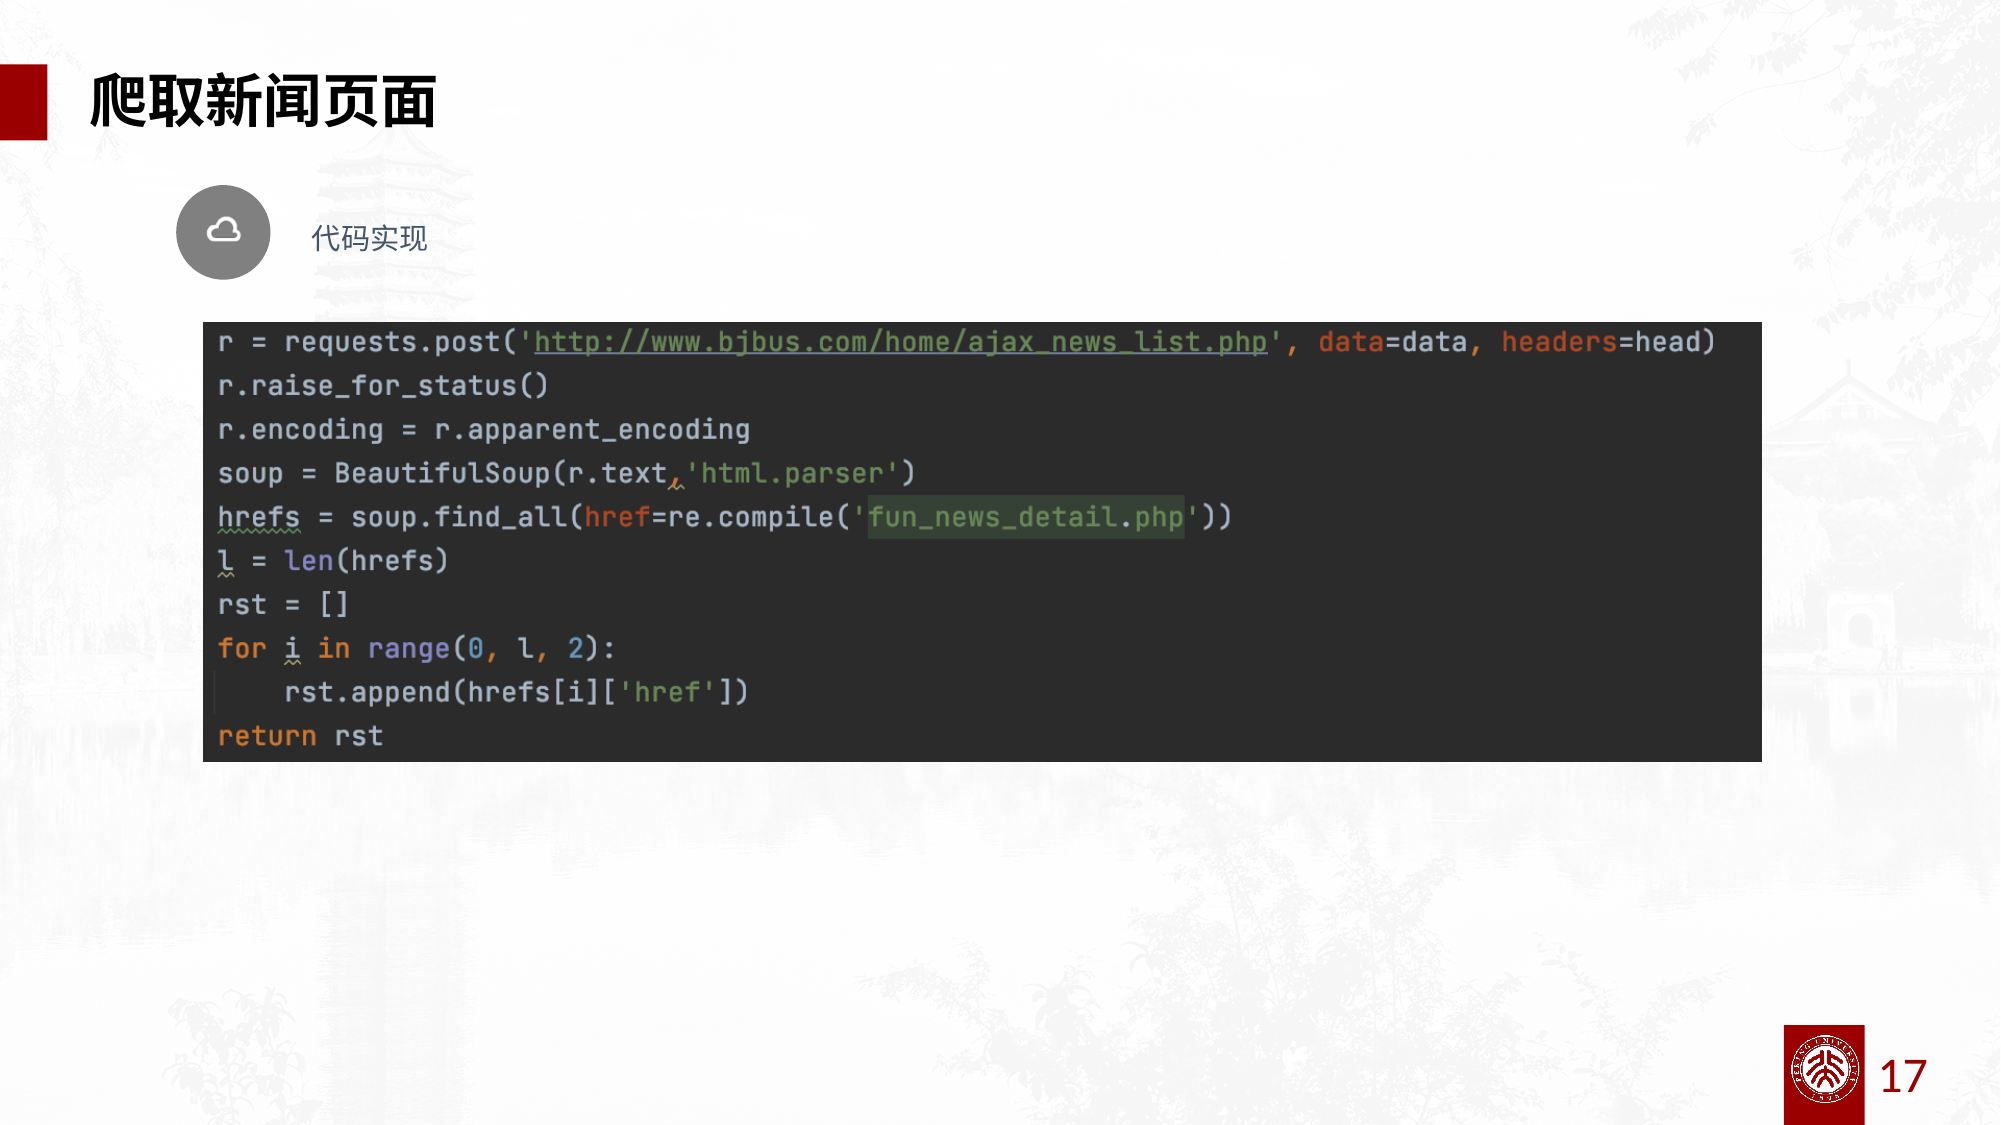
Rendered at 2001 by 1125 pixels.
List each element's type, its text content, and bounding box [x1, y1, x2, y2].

text_box 代码实现 [311, 213, 1144, 256]
picture [1791, 1035, 1860, 1103]
slide_number 17 [1842, 1042, 1963, 1103]
text_box 爬取新闻页面 [74, 56, 843, 142]
picture [0, 0, 2001, 1125]
text_box [176, 185, 271, 280]
text_box [0, 64, 48, 141]
